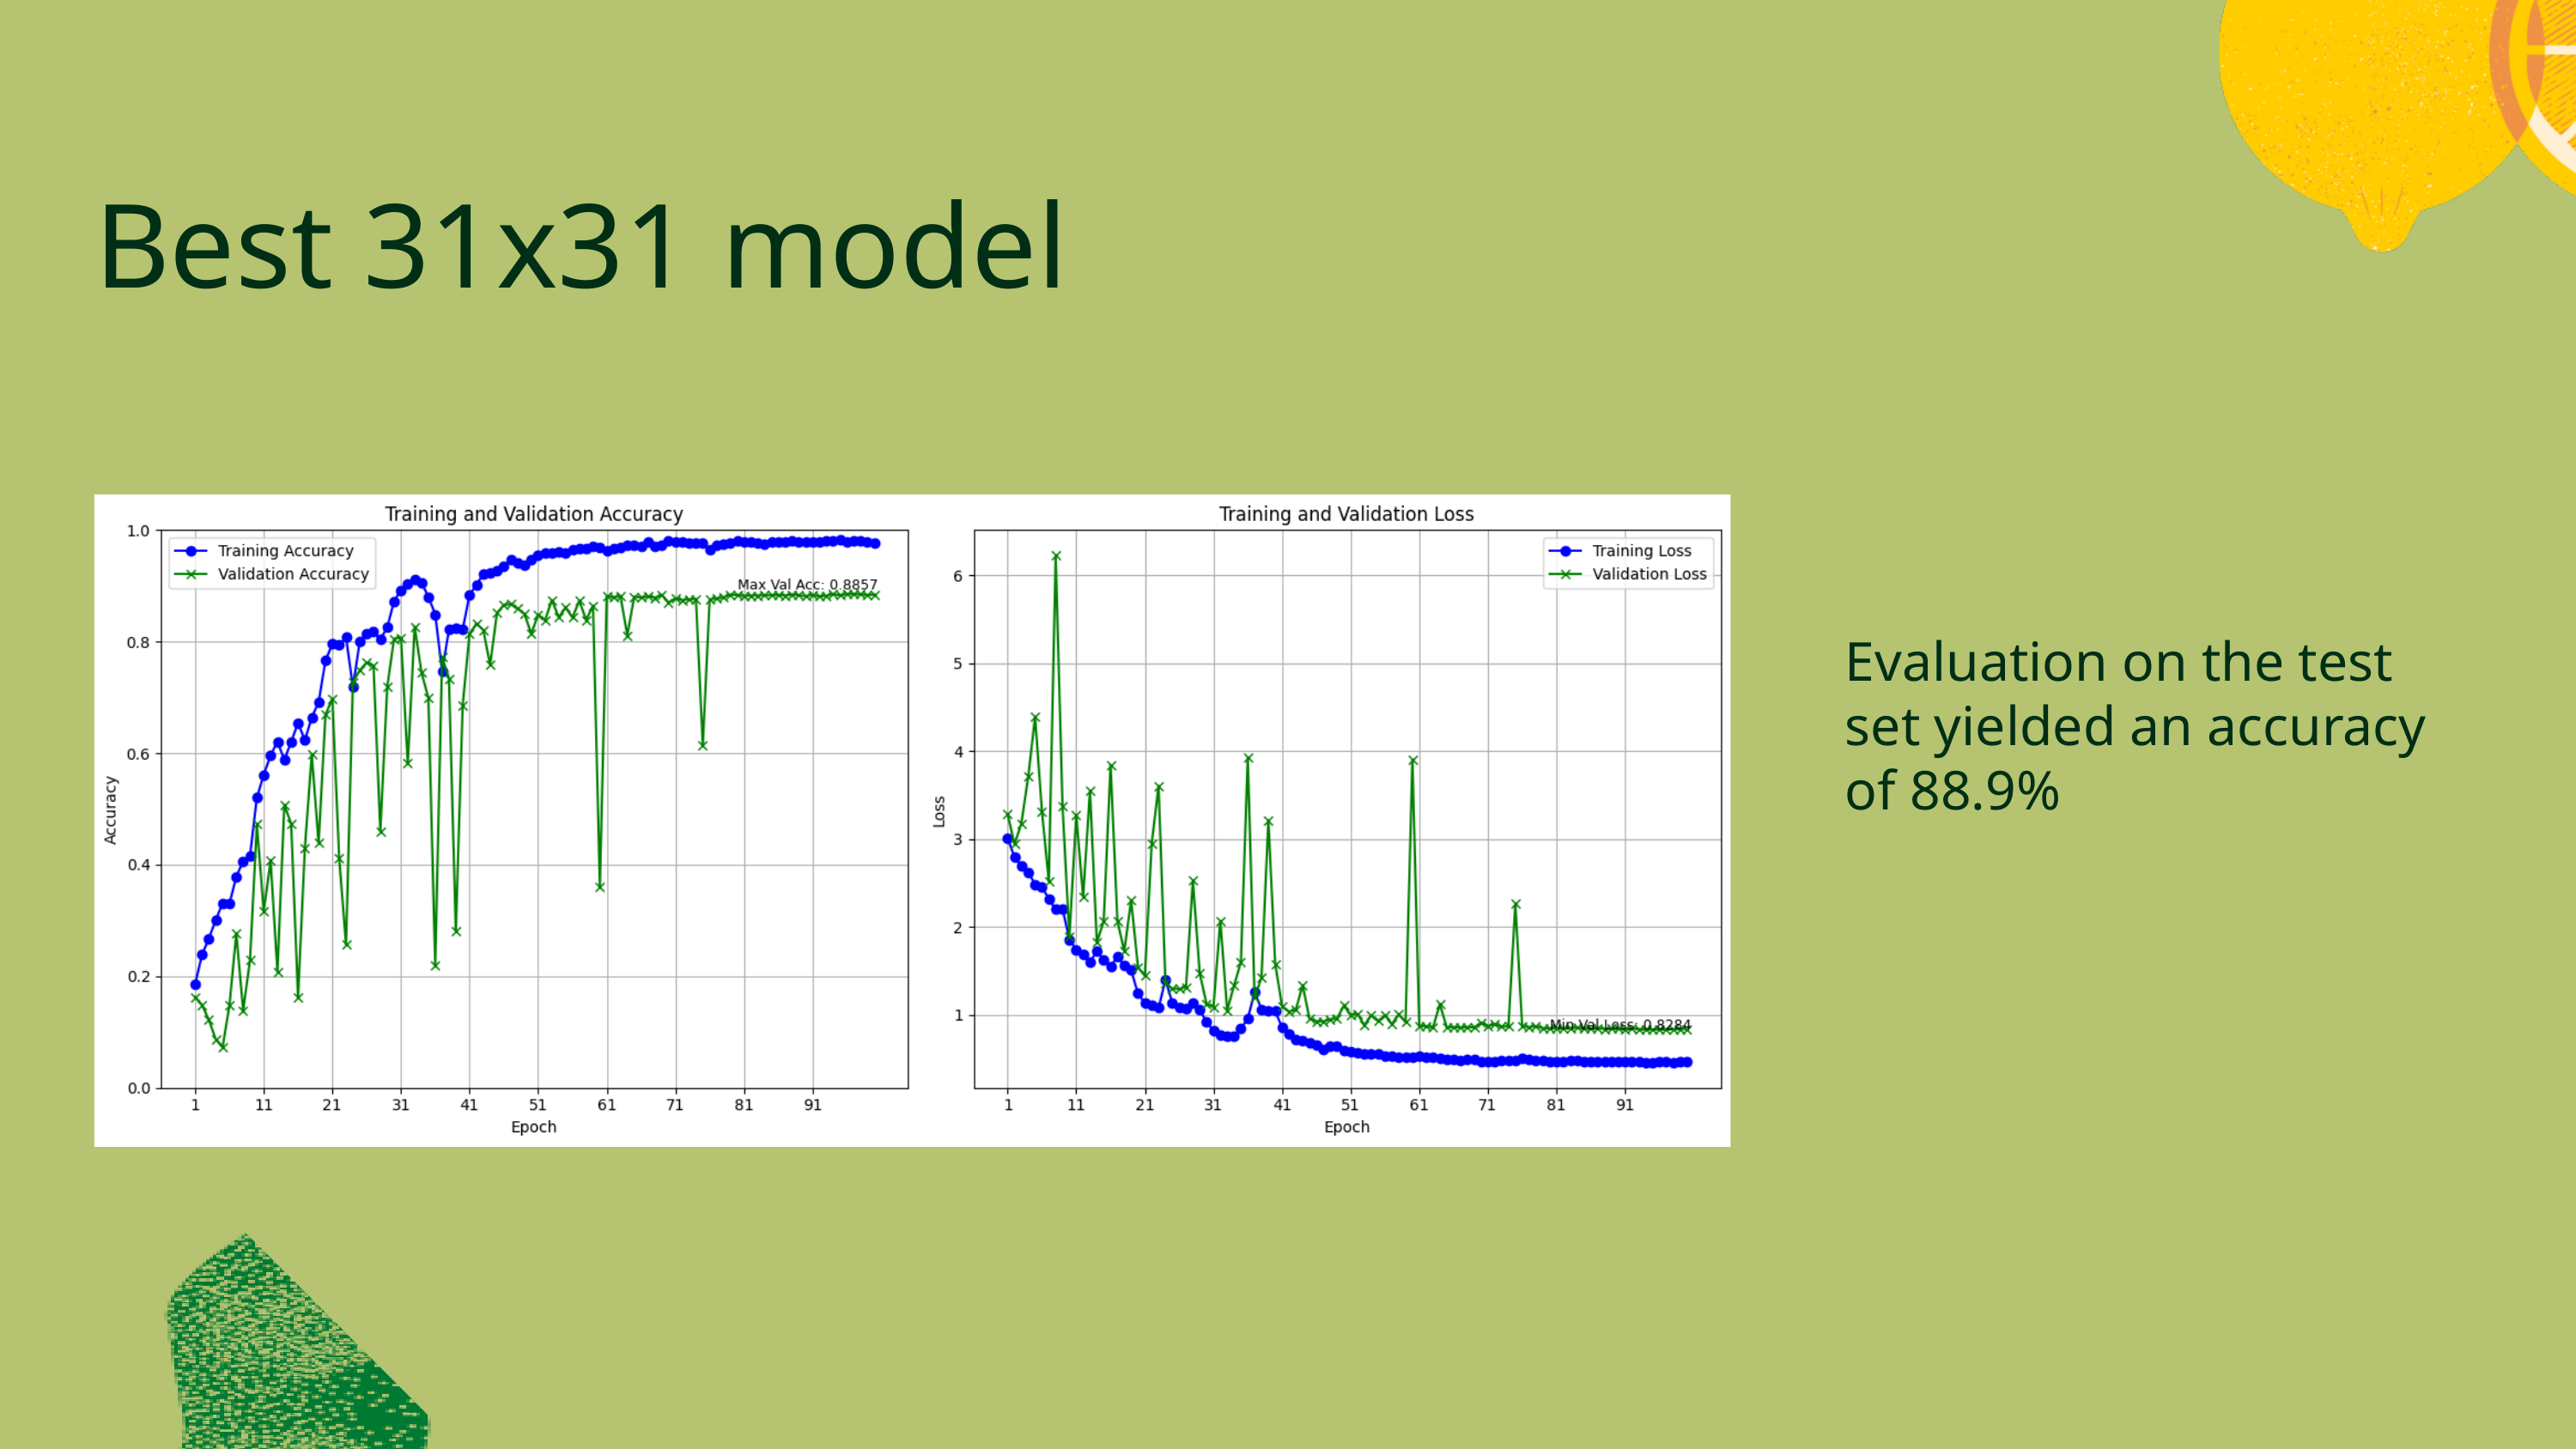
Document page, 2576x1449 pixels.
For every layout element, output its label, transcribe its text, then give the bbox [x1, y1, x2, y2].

text_box [2219, 0, 2576, 258]
text_box Evaluation on the test set yielded an accuracy of 88.9% [1845, 627, 2432, 822]
text_box Best 31x31 model [94, 172, 1996, 312]
text_box [0, 1150, 462, 1449]
text_box [94, 494, 1731, 1147]
